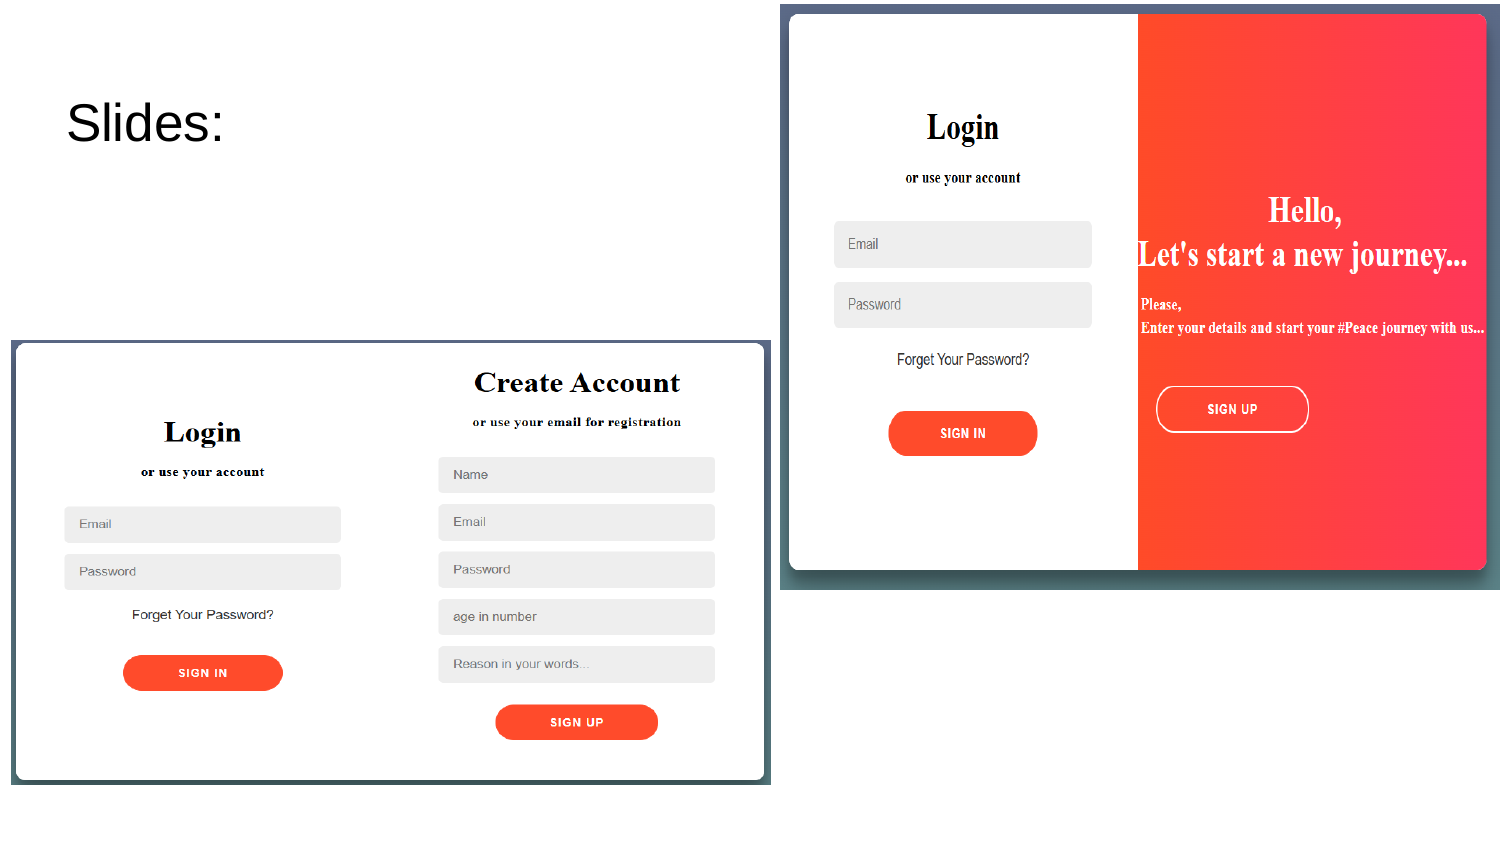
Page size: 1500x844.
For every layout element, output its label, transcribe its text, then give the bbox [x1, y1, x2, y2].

title Slides: [51, 72, 775, 167]
picture [780, 3, 1500, 590]
picture [10, 340, 771, 785]
